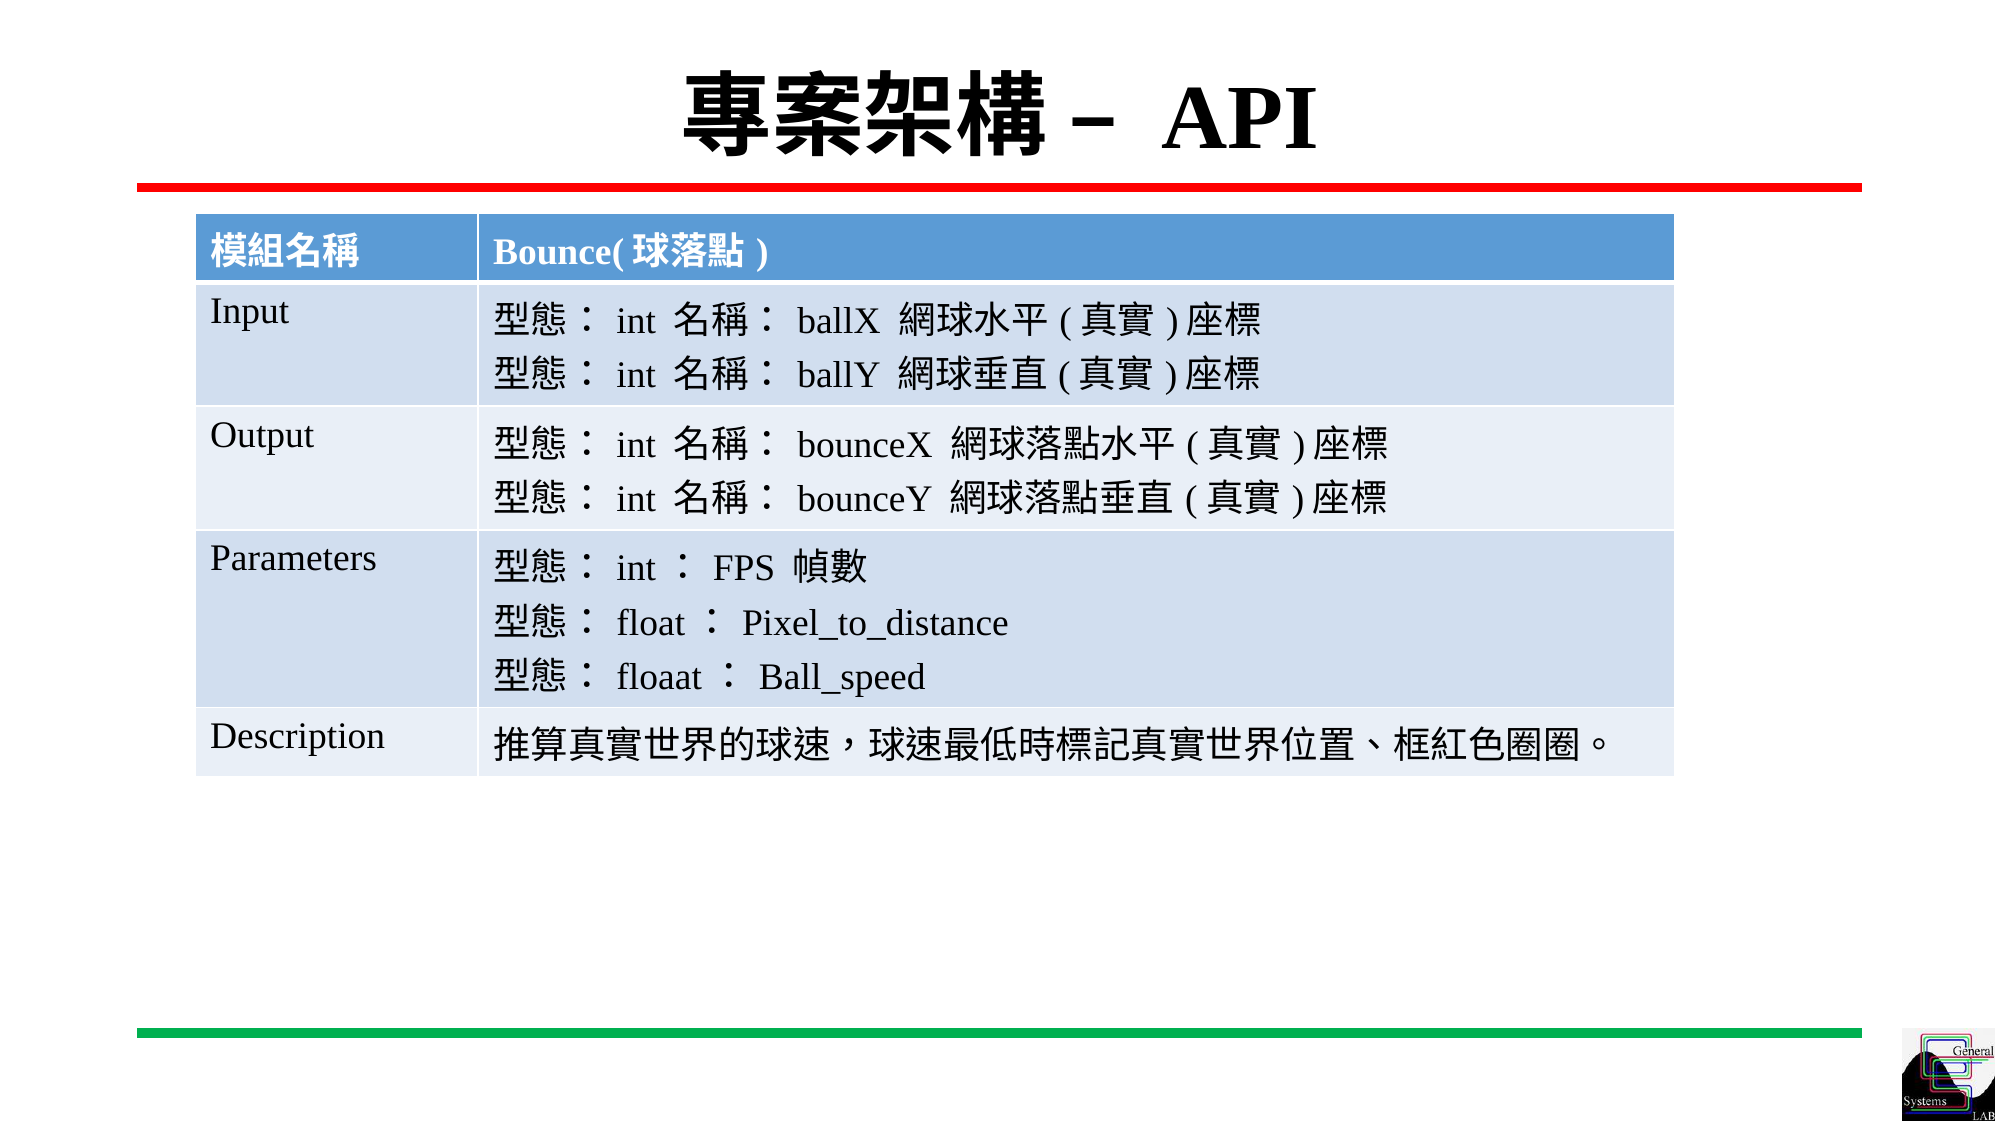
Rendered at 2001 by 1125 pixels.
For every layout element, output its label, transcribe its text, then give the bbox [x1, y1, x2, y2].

table_header Bounce(球落點) [479, 214, 1674, 280]
table_cell 型態：int 名稱：ballX 網球水平(真實)座標 型態：int 名稱：ballY 網球垂直(真實)座標 [479, 285, 1674, 405]
title 專案架構 – API [137, 59, 1863, 178]
table_cell Description [196, 708, 477, 776]
table_cell 推算真實世界的球速，球速最低時標記真實世界位置、框紅色圈圈。 [479, 708, 1674, 776]
table_cell Output [196, 407, 477, 529]
table_cell Input [196, 285, 477, 405]
table_cell 型態：int：FPS 幀數 型態：float：Pixel_to_distance 型態：floaat：Ball_speed [479, 531, 1674, 707]
table_cell 型態：int 名稱：bounceX 網球落點水平(真實)座標 型態：int 名稱：bounceY 網球落點垂直(真實)座標 [479, 407, 1674, 529]
table_cell Parameters [196, 531, 477, 707]
table_header 模組名稱 [196, 214, 477, 280]
picture [1902, 1028, 1995, 1121]
